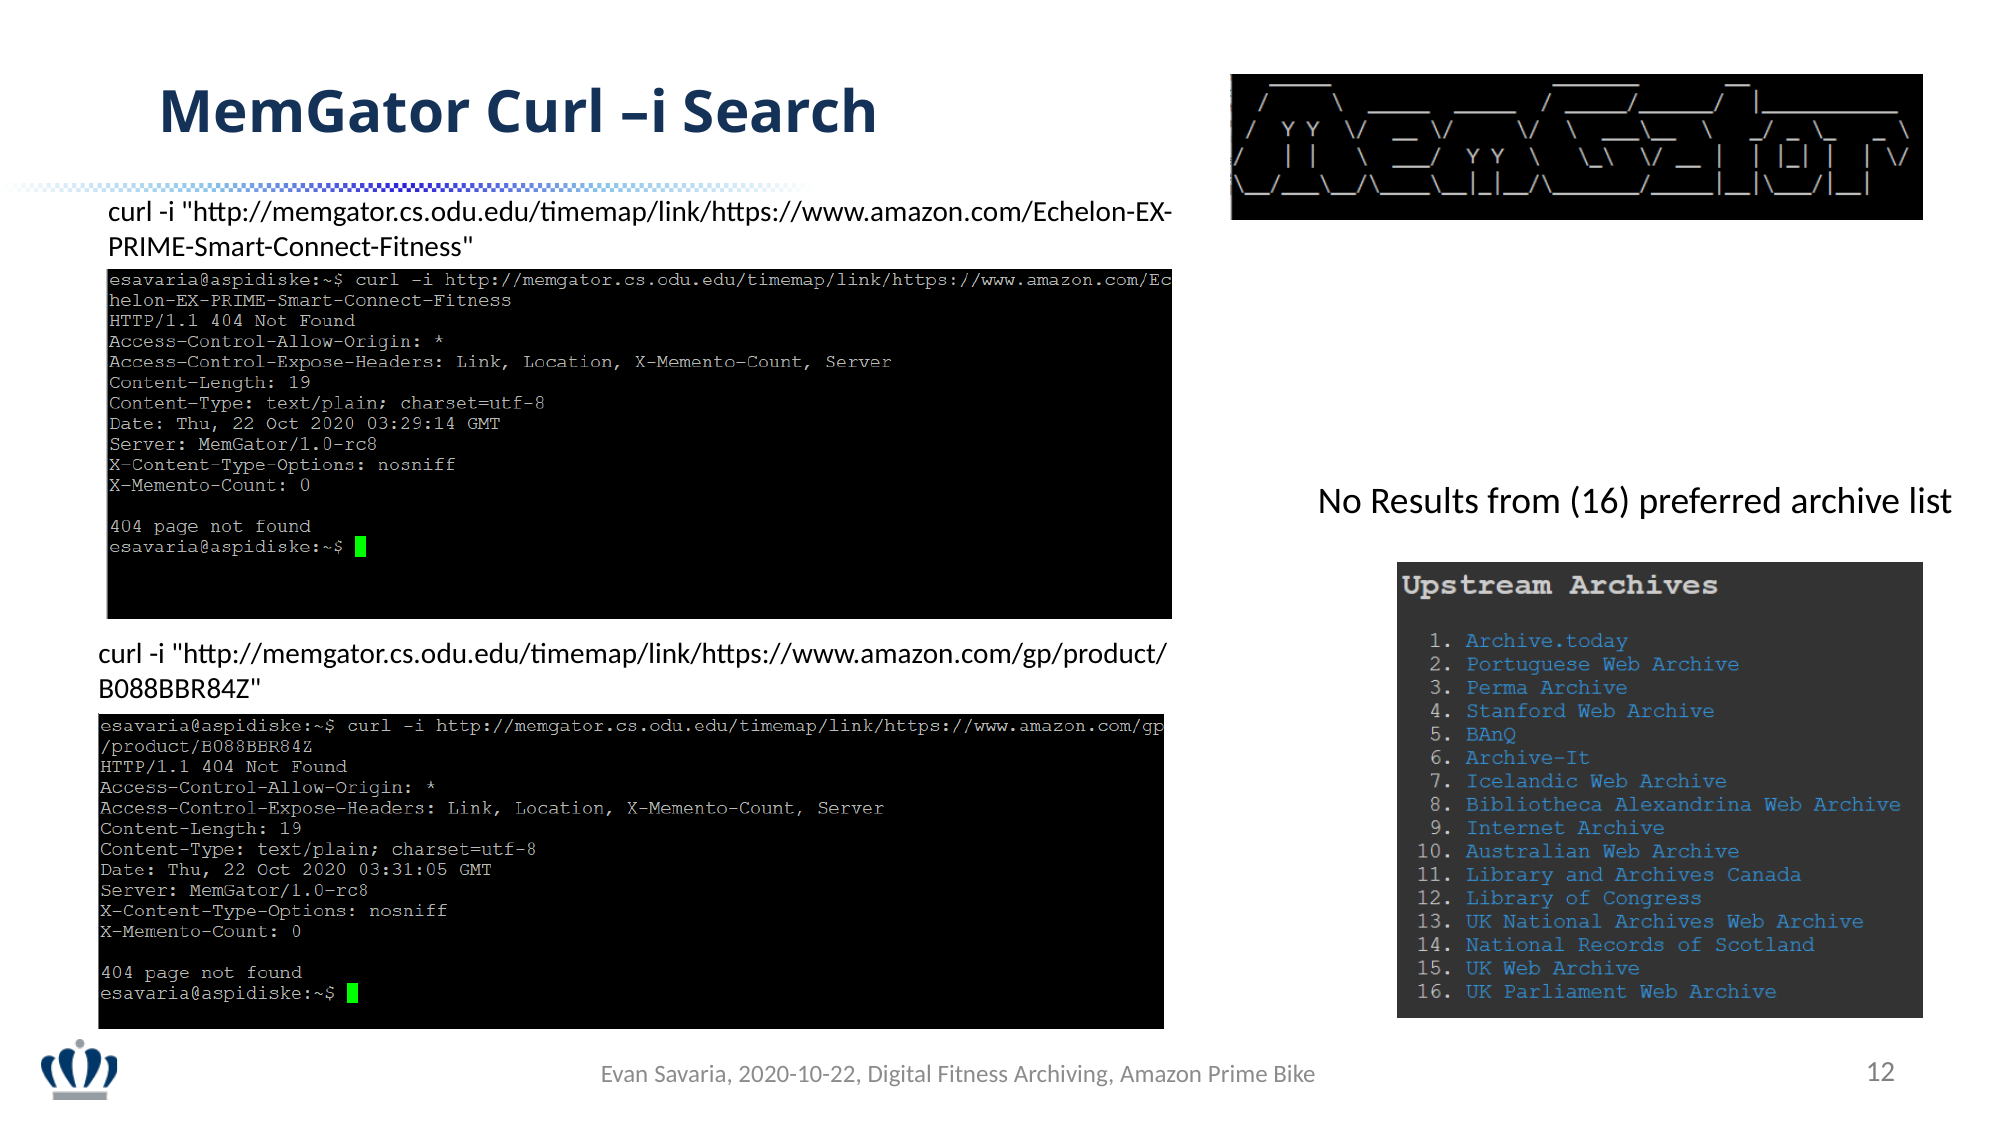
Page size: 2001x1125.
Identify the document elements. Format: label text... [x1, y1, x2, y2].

picture [98, 713, 1164, 1029]
list MemGator Curl –i Search [143, 75, 1007, 184]
list [93, 249, 1926, 1003]
text_box curl -i "http://memgator.cs.odu.edu/timemap/link/https://www.amazon.com/gp/product/ B088BBR84Z" [83, 627, 1195, 713]
picture [1230, 74, 1923, 220]
text_box curl -i "http://memgator.cs.odu.edu/timemap/link/https://www.amazon.com/Echelon-EX-PRIME-Smart-Connect-Fitness" [93, 184, 1205, 270]
text_box No Results from (16) preferred archive list [1303, 424, 2000, 529]
picture [106, 269, 1172, 619]
text_box Evan Savaria, 2020-10-22, Digital Fitness Archiving, Amazon Prime Bike [502, 1049, 1416, 1095]
text_box 12 [1851, 1044, 1923, 1095]
picture [1397, 562, 1923, 1018]
